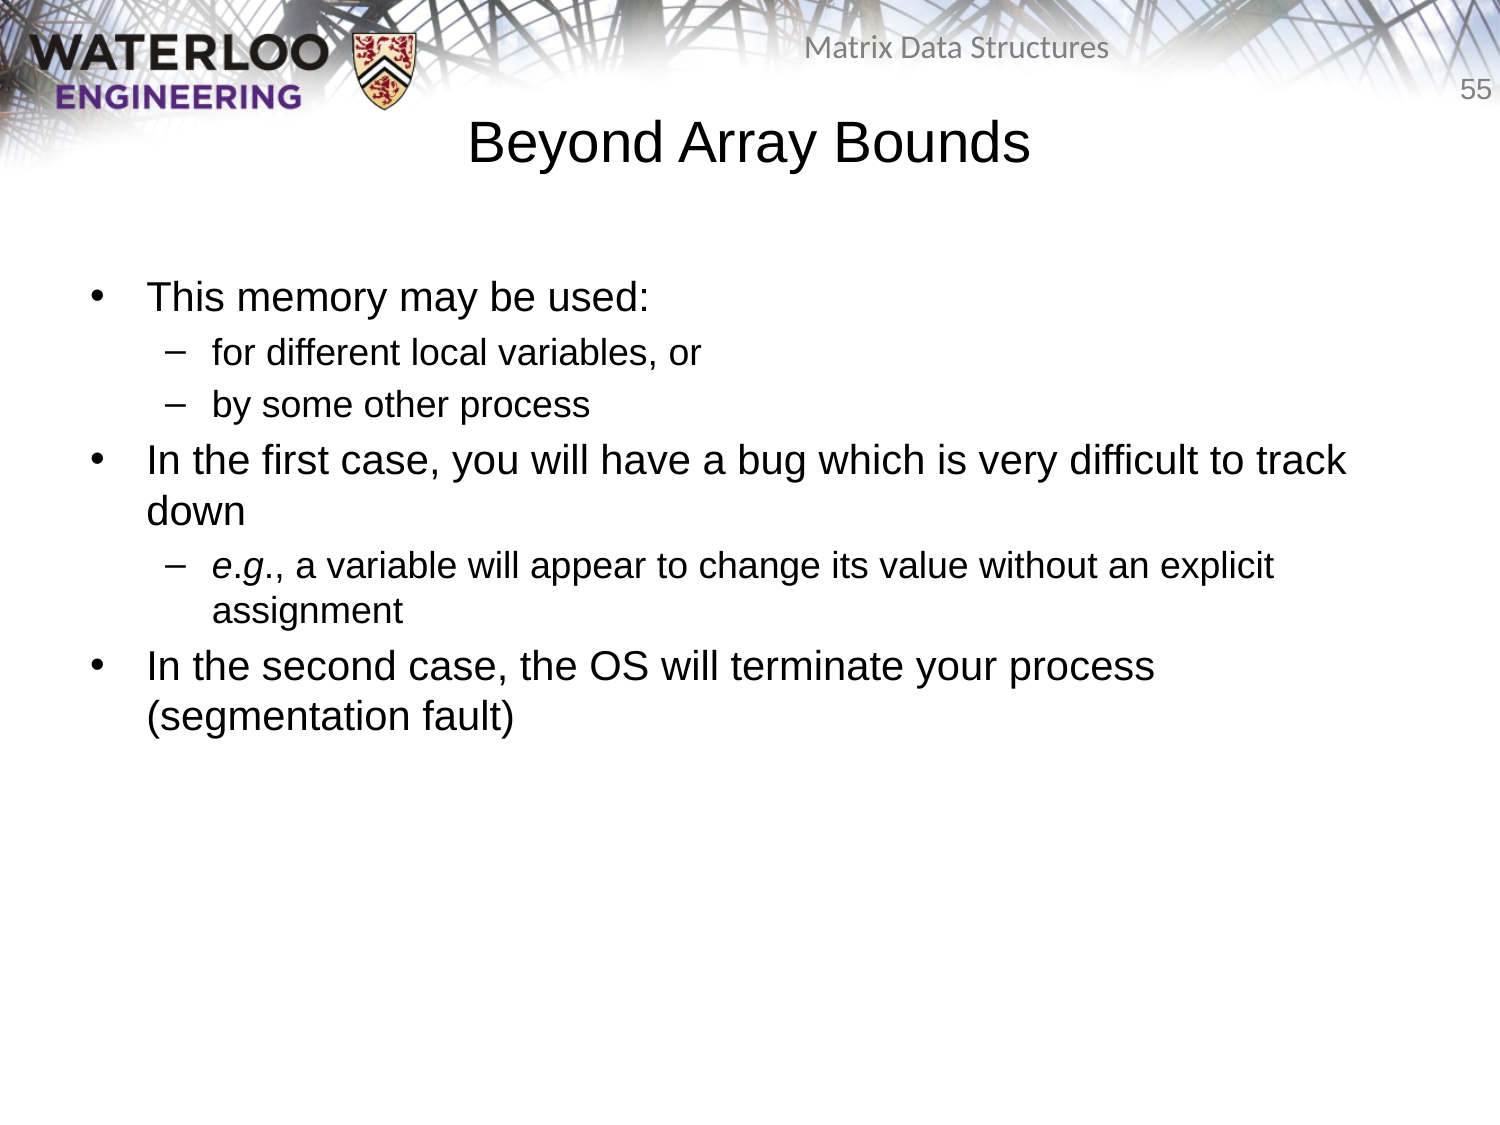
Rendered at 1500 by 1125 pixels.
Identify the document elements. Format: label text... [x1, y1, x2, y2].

title Beyond Array Bounds [74, 44, 1426, 233]
list This memory may be used: for different local variables, or by some other process In the first case, you will have a bug which is very difficult to track down e.g., a variable will appear to change its value without an explicit assignment In the second case, the OS will terminate your process (segmentation fault) [74, 262, 1426, 1006]
picture [0, 0, 1500, 1125]
